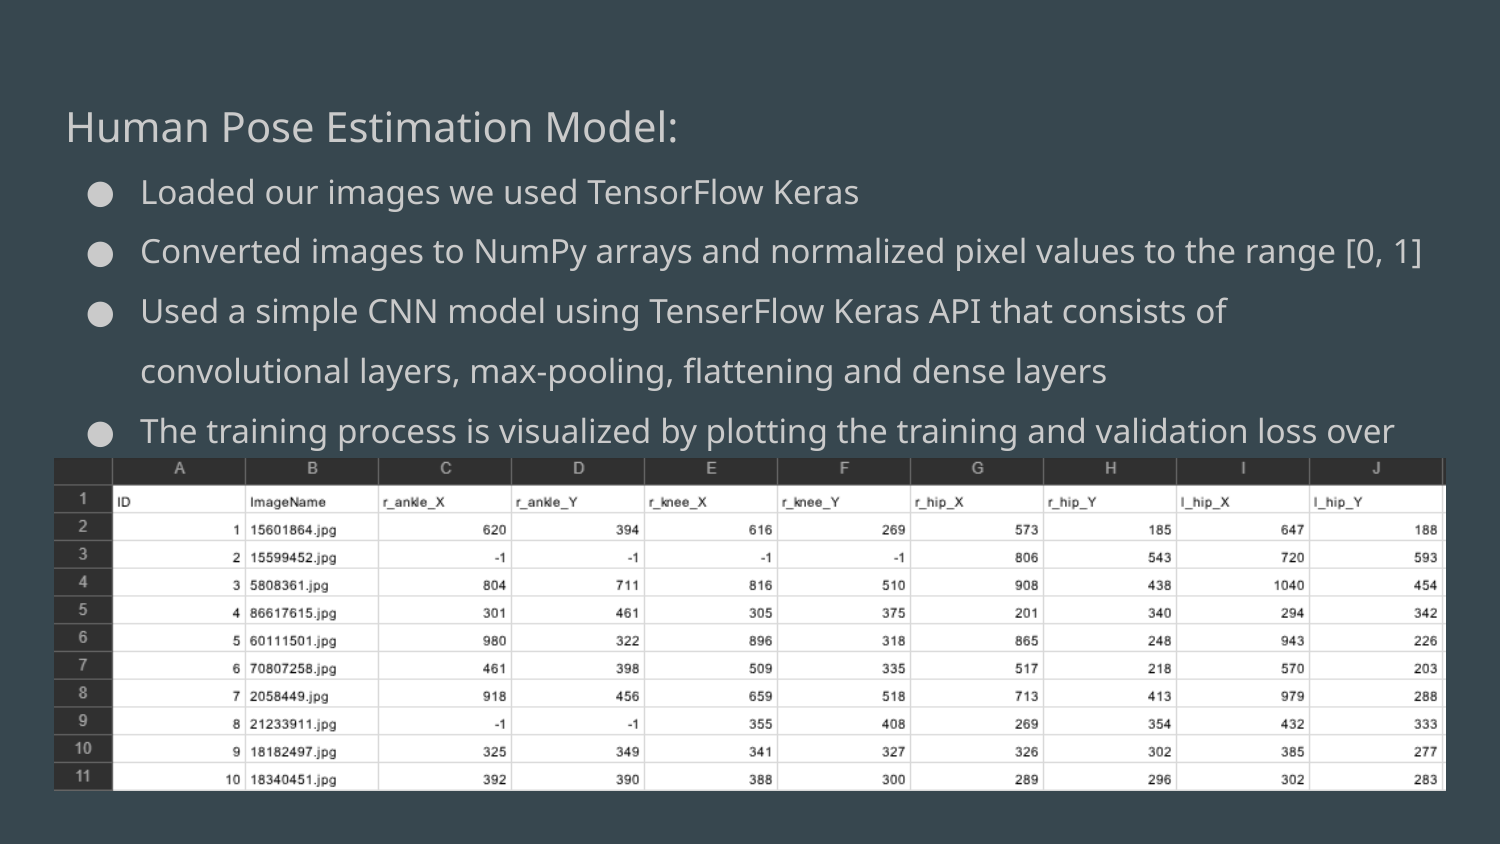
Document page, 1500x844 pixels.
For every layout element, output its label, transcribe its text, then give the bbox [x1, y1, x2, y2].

picture [54, 458, 1446, 791]
text_box Human Pose Estimation Model: Loaded our images we used TensorFlow Keras Converted images to NumPy arrays and normalized pixel values to the range [0, 1] Used a simple CNN model using TenserFlow Keras API that consists of convolutional layers, max-pooling, flattening and dense layers The training process is visualized by plotting the training and validation loss over epochs [50, 60, 1453, 800]
